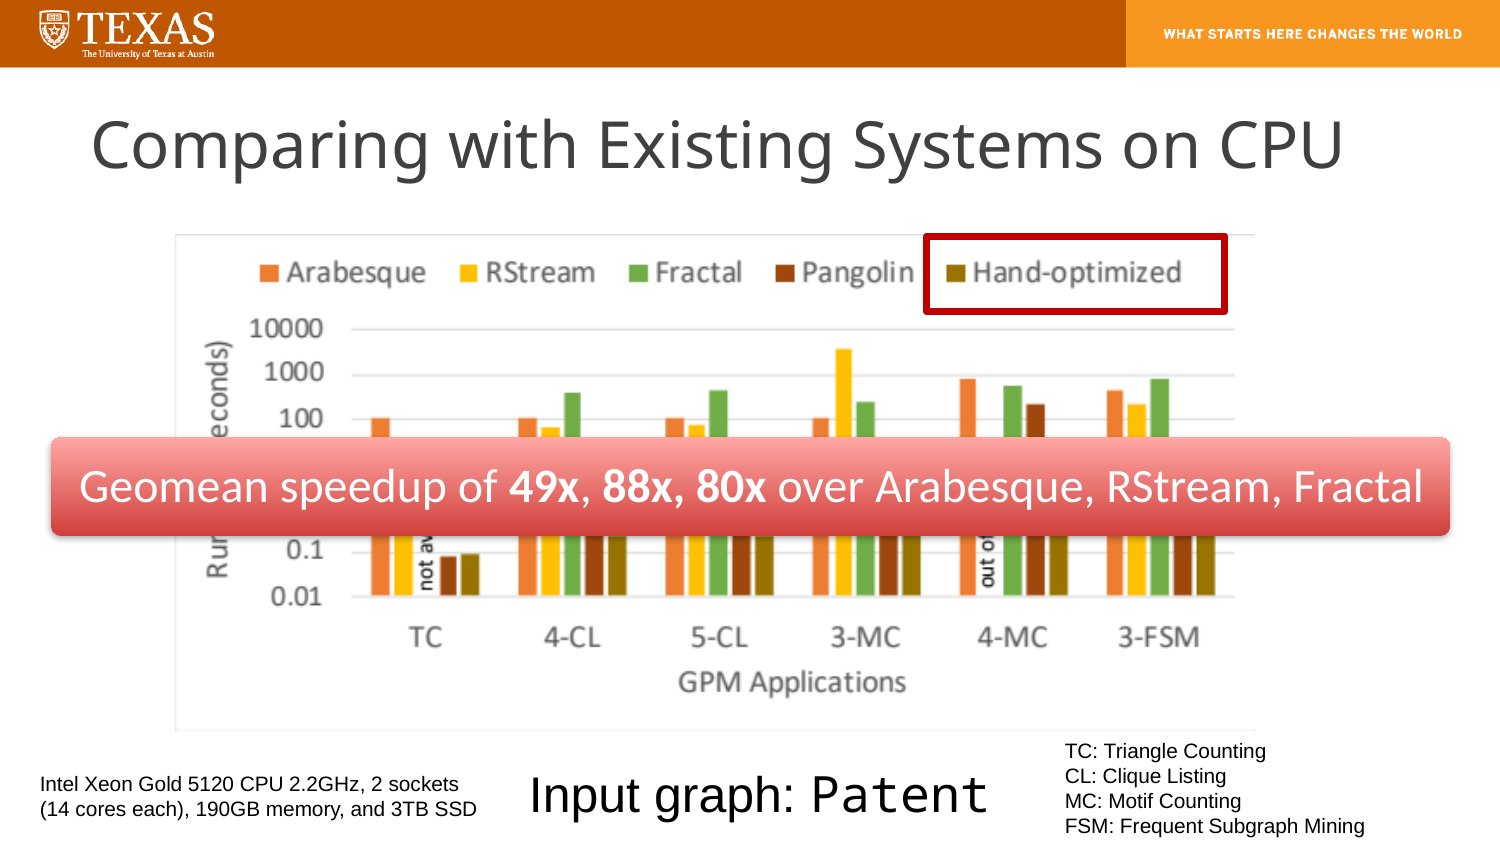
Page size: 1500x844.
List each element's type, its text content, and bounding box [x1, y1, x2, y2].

picture [0, 0, 1500, 844]
text_box Input graph: Patent [514, 755, 1005, 831]
text_box Intel Xeon Gold 5120 CPU 2.2GHz, 2 sockets (14 cores each), 190GB memory, and 3TB SSD [24, 763, 500, 829]
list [49, 437, 1451, 537]
title Comparing with Existing Systems on CPU [75, 71, 1500, 213]
text_box TC: Triangle Counting CL: Clique Listing MC: Motif Counting FSM: Frequent Subgraph Mining [1050, 730, 1400, 844]
